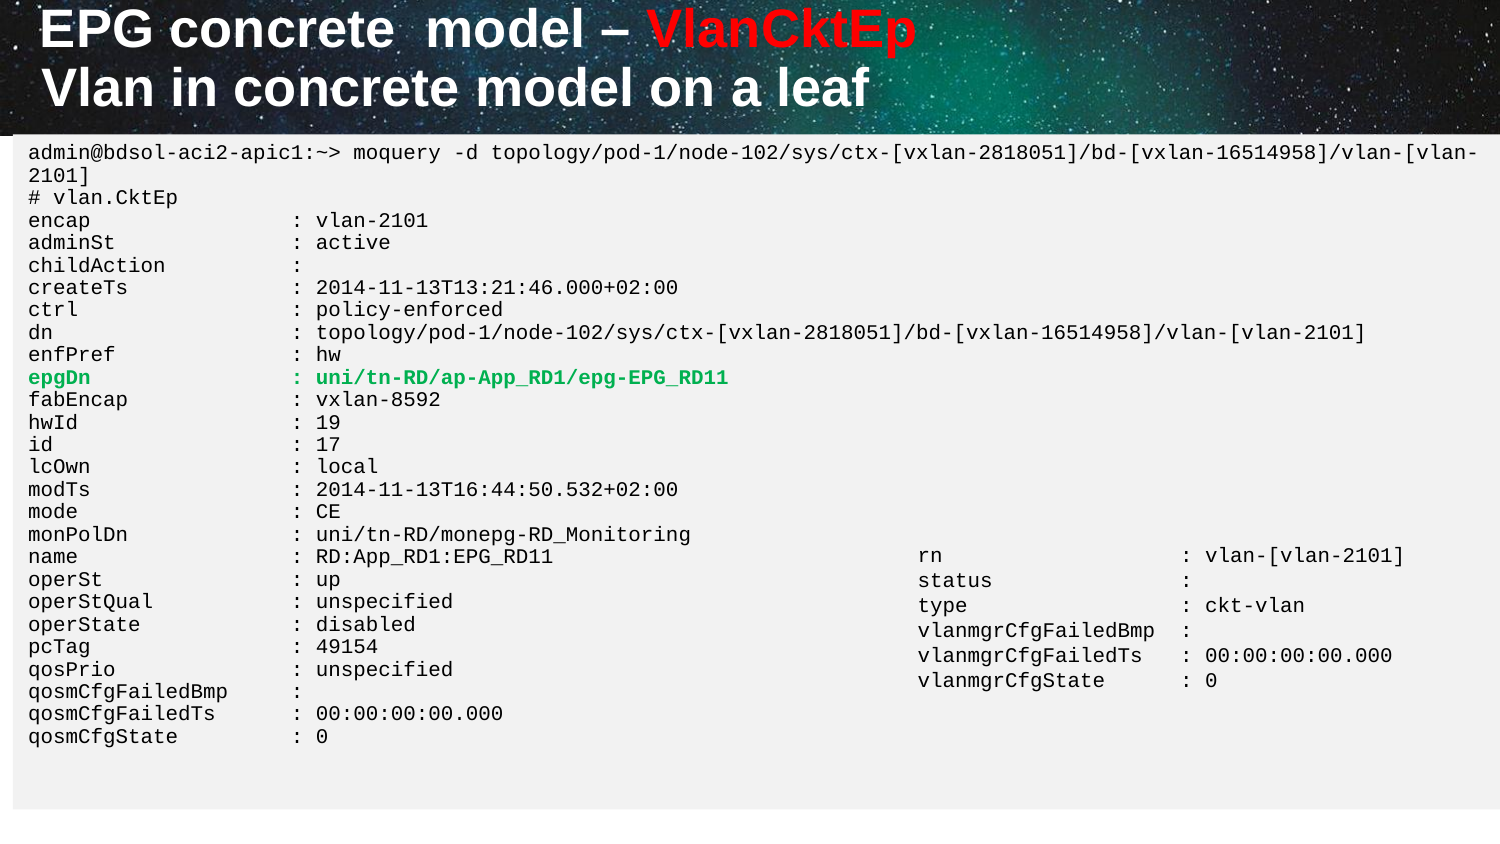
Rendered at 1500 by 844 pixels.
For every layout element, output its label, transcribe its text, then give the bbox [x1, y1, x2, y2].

list admin@bdsol-aci2-apic1:~> moquery -d topology/pod-1/node-102/sys/ctx-[vxlan-2818051]/bd-[vxlan-16514958]/vlan-[vlan-2101] # vlan.CktEp encap : vlan-2101 adminSt : active childAction : createTs : 2014-11-13T13:21:46.000+02:00 ctrl : policy-enforced dn : topology/pod-1/node-102/sys/ctx-[vxlan-2818051]/bd-[vxlan-16514958]/vlan-[vlan-2101] enfPref : hw epgDn : uni/tn-RD/ap-App_RD1/epg-EPG_RD11 fabEncap : vxlan-8592 hwId : 19 id : 17 lcOwn : local modTs : 2014-11-13T16:44:50.532+02:00 mode : CE monPolDn : uni/tn-RD/monepg-RD_Monitoring name : RD:App_RD1:EPG_RD11 operSt : up operStQual : unspecified operState : disabled pcTag : 49154 qosPrio : unspecified qosmCfgFailedBmp : qosmCfgFailedTs : 00:00:00:00.000 qosmCfgState : 0 [12, 134, 1500, 810]
picture [0, 0, 1500, 136]
title EPG concrete model – VlanCktEp Vlan in concrete model on a leaf [24, 0, 1406, 126]
text_box rn : vlan-[vlan-2101] status : type : ckt-vlan vlanmgrCfgFailedBmp : vlanmgrCfgFailedTs : 00:00:00:00.000 vlanmgrCfgState : 0 [902, 534, 1421, 759]
